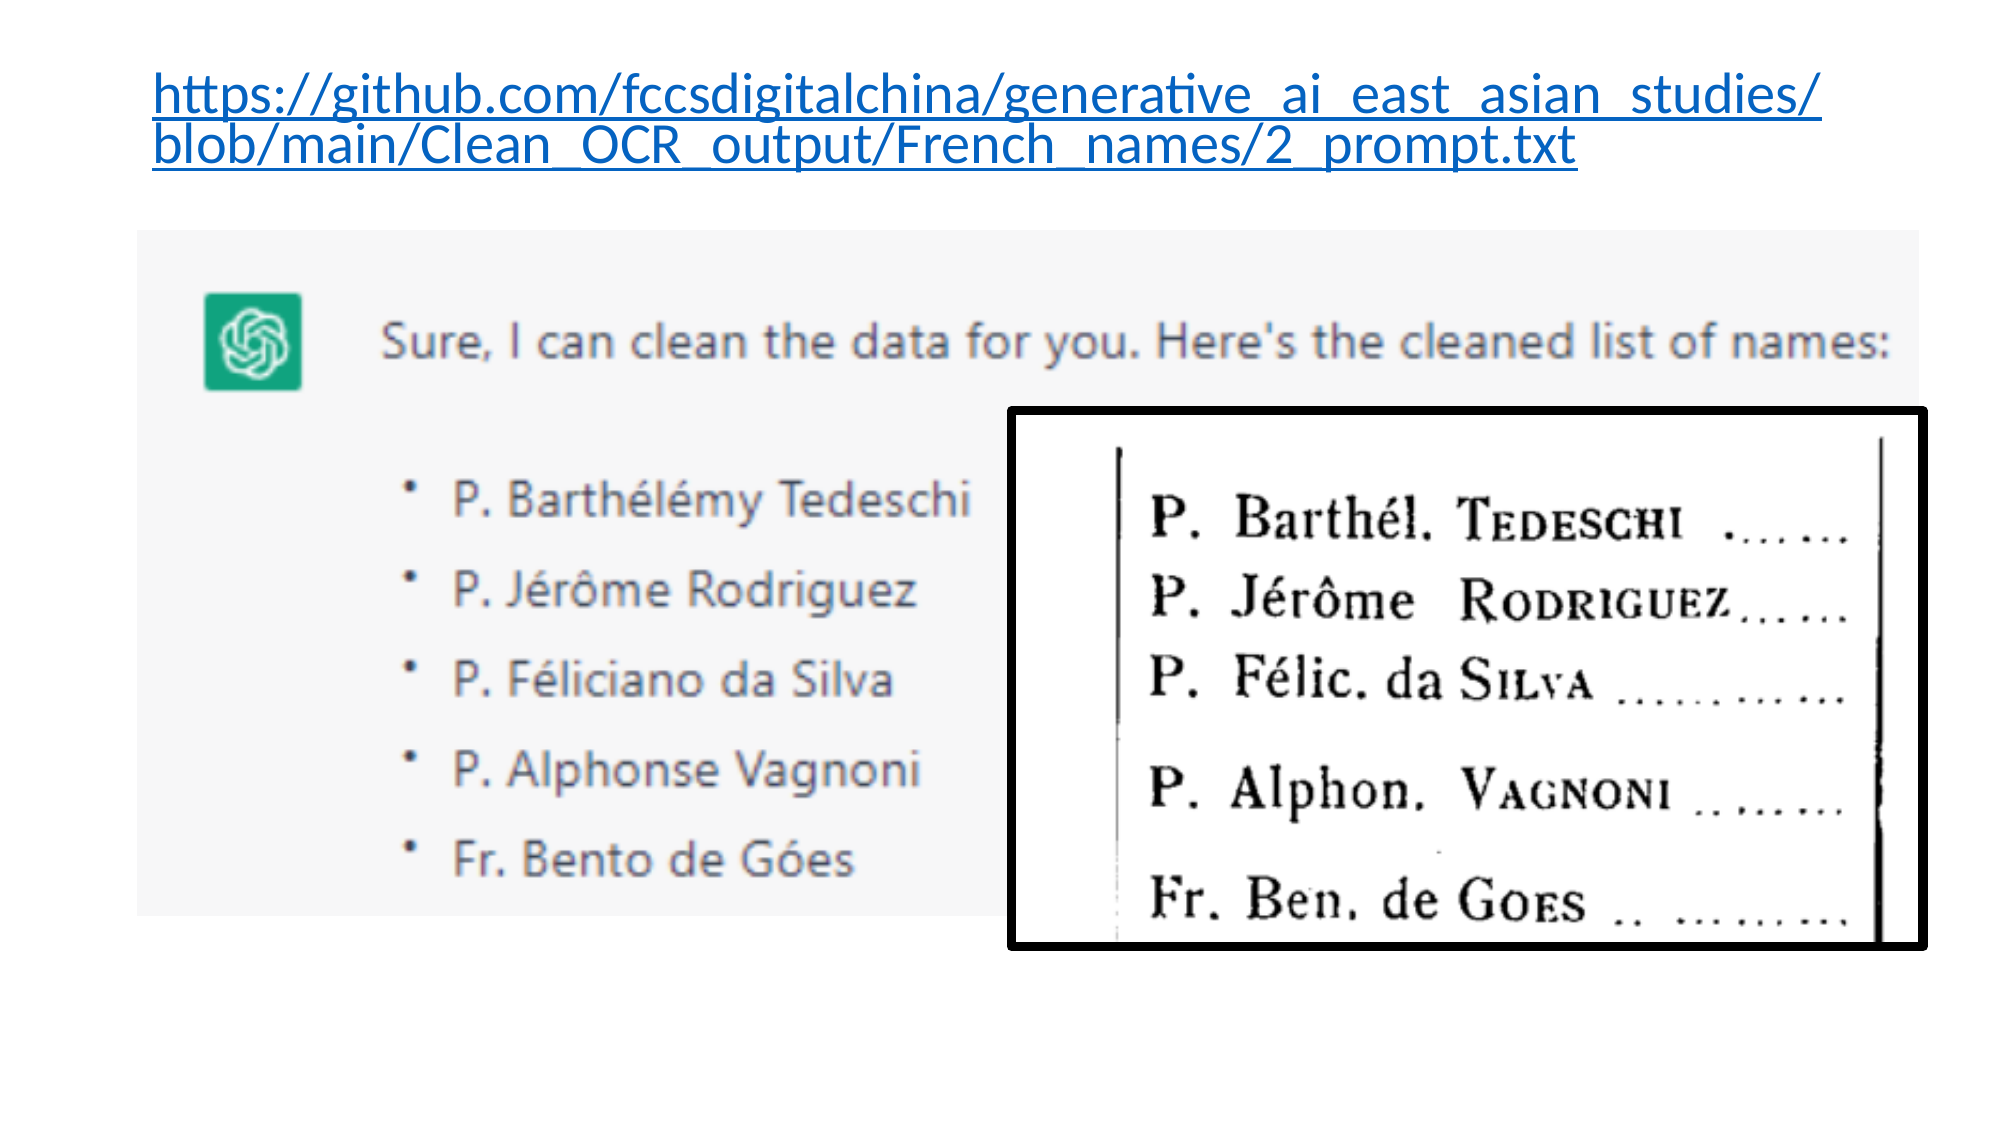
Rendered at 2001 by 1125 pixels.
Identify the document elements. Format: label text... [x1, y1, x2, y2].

picture [137, 230, 1919, 942]
list https://github.com/fccsdigitalchina/generative_ai_east_asian_studies/blob/main/Clean_OCR_output/French_names/2_prompt.txt [137, 916, 1863, 1014]
list https://github.com/fccsdigitalchina/generative_ai_east_asian_studies/blob/main/Clean_OCR_output/French_names/2_prompt.txt [137, 55, 1863, 230]
